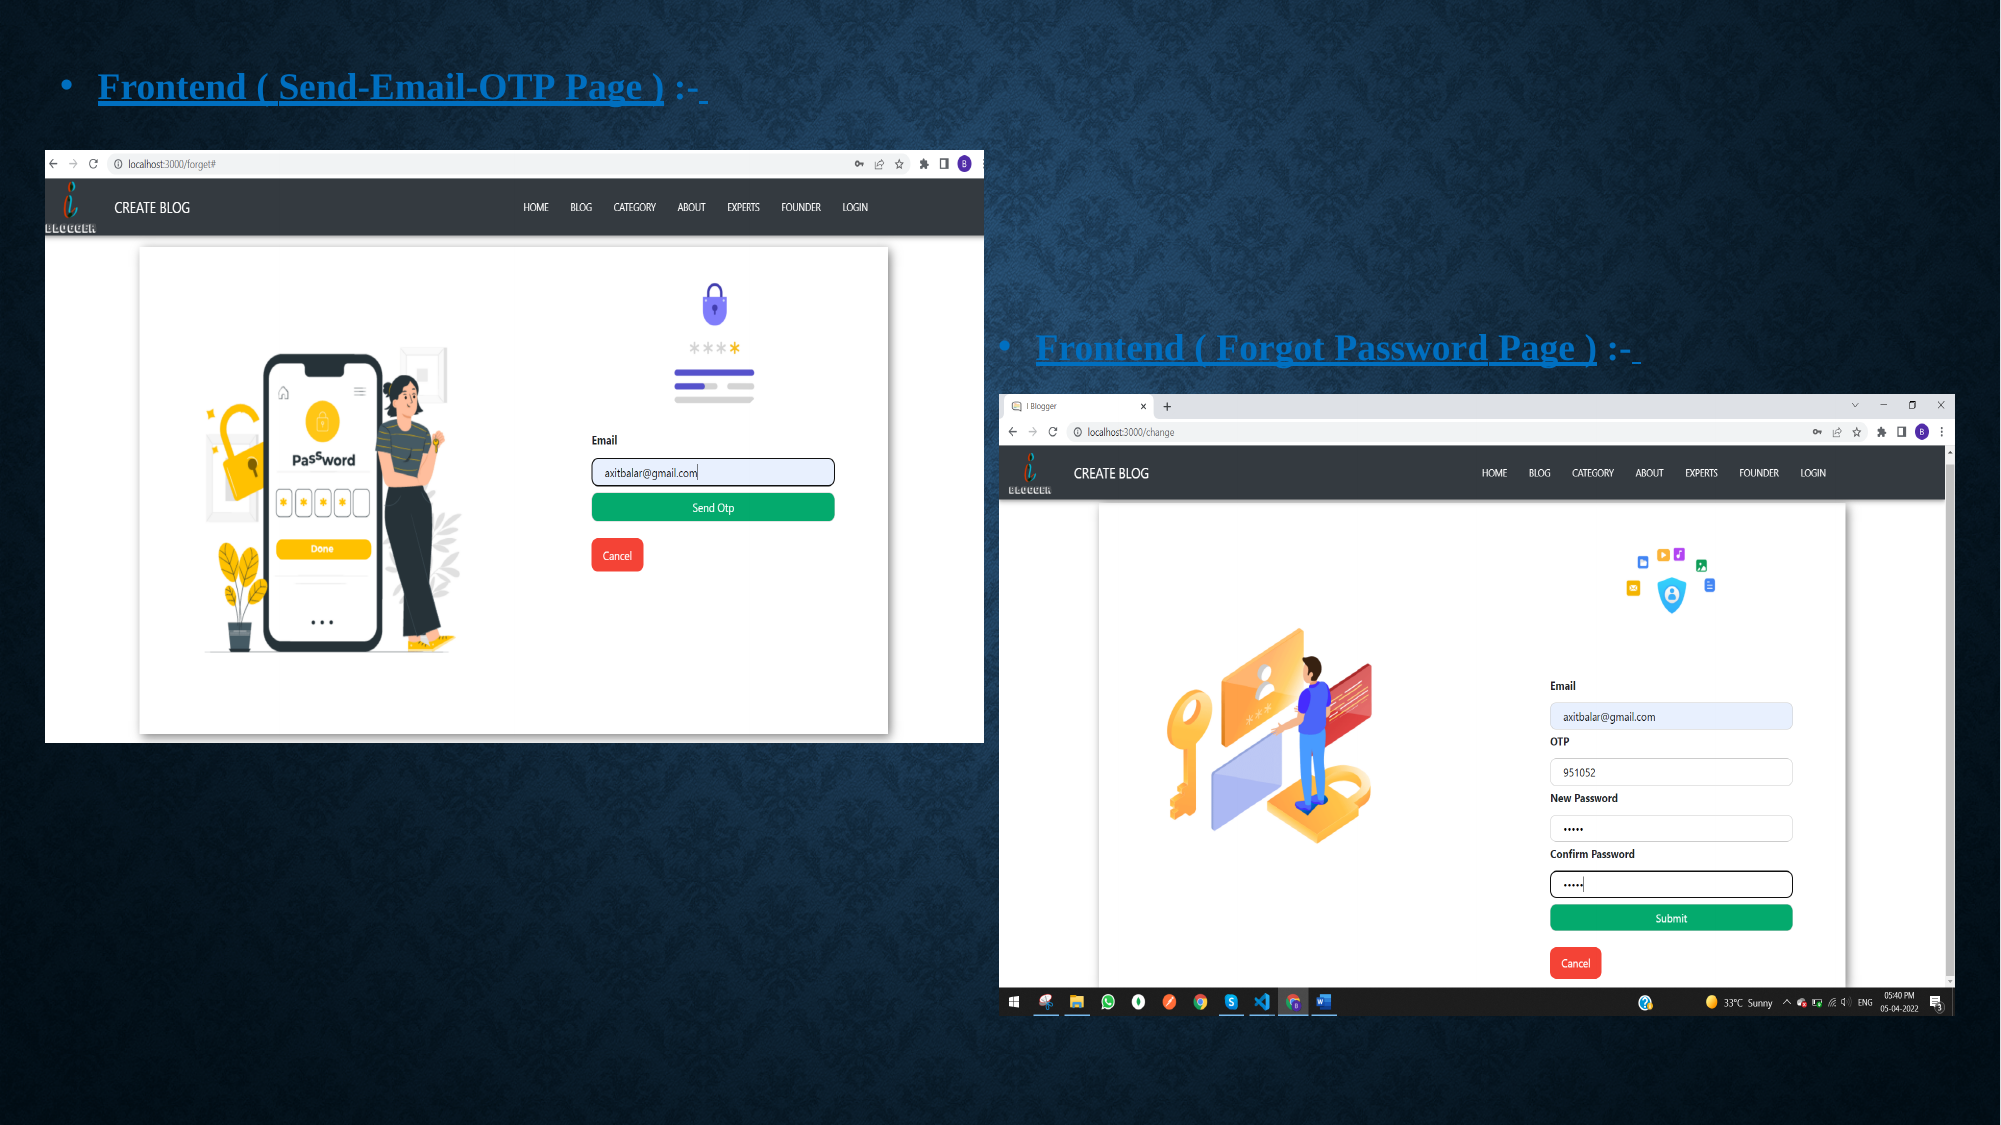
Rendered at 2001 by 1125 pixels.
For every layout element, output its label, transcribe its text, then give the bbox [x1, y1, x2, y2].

picture [999, 394, 1956, 1017]
text_box Frontend ( Forgot Password Page ) :- [991, 306, 1668, 426]
list Frontend ( Send-Email-OTP Page ) :- [45, 45, 768, 149]
picture [44, 149, 984, 744]
